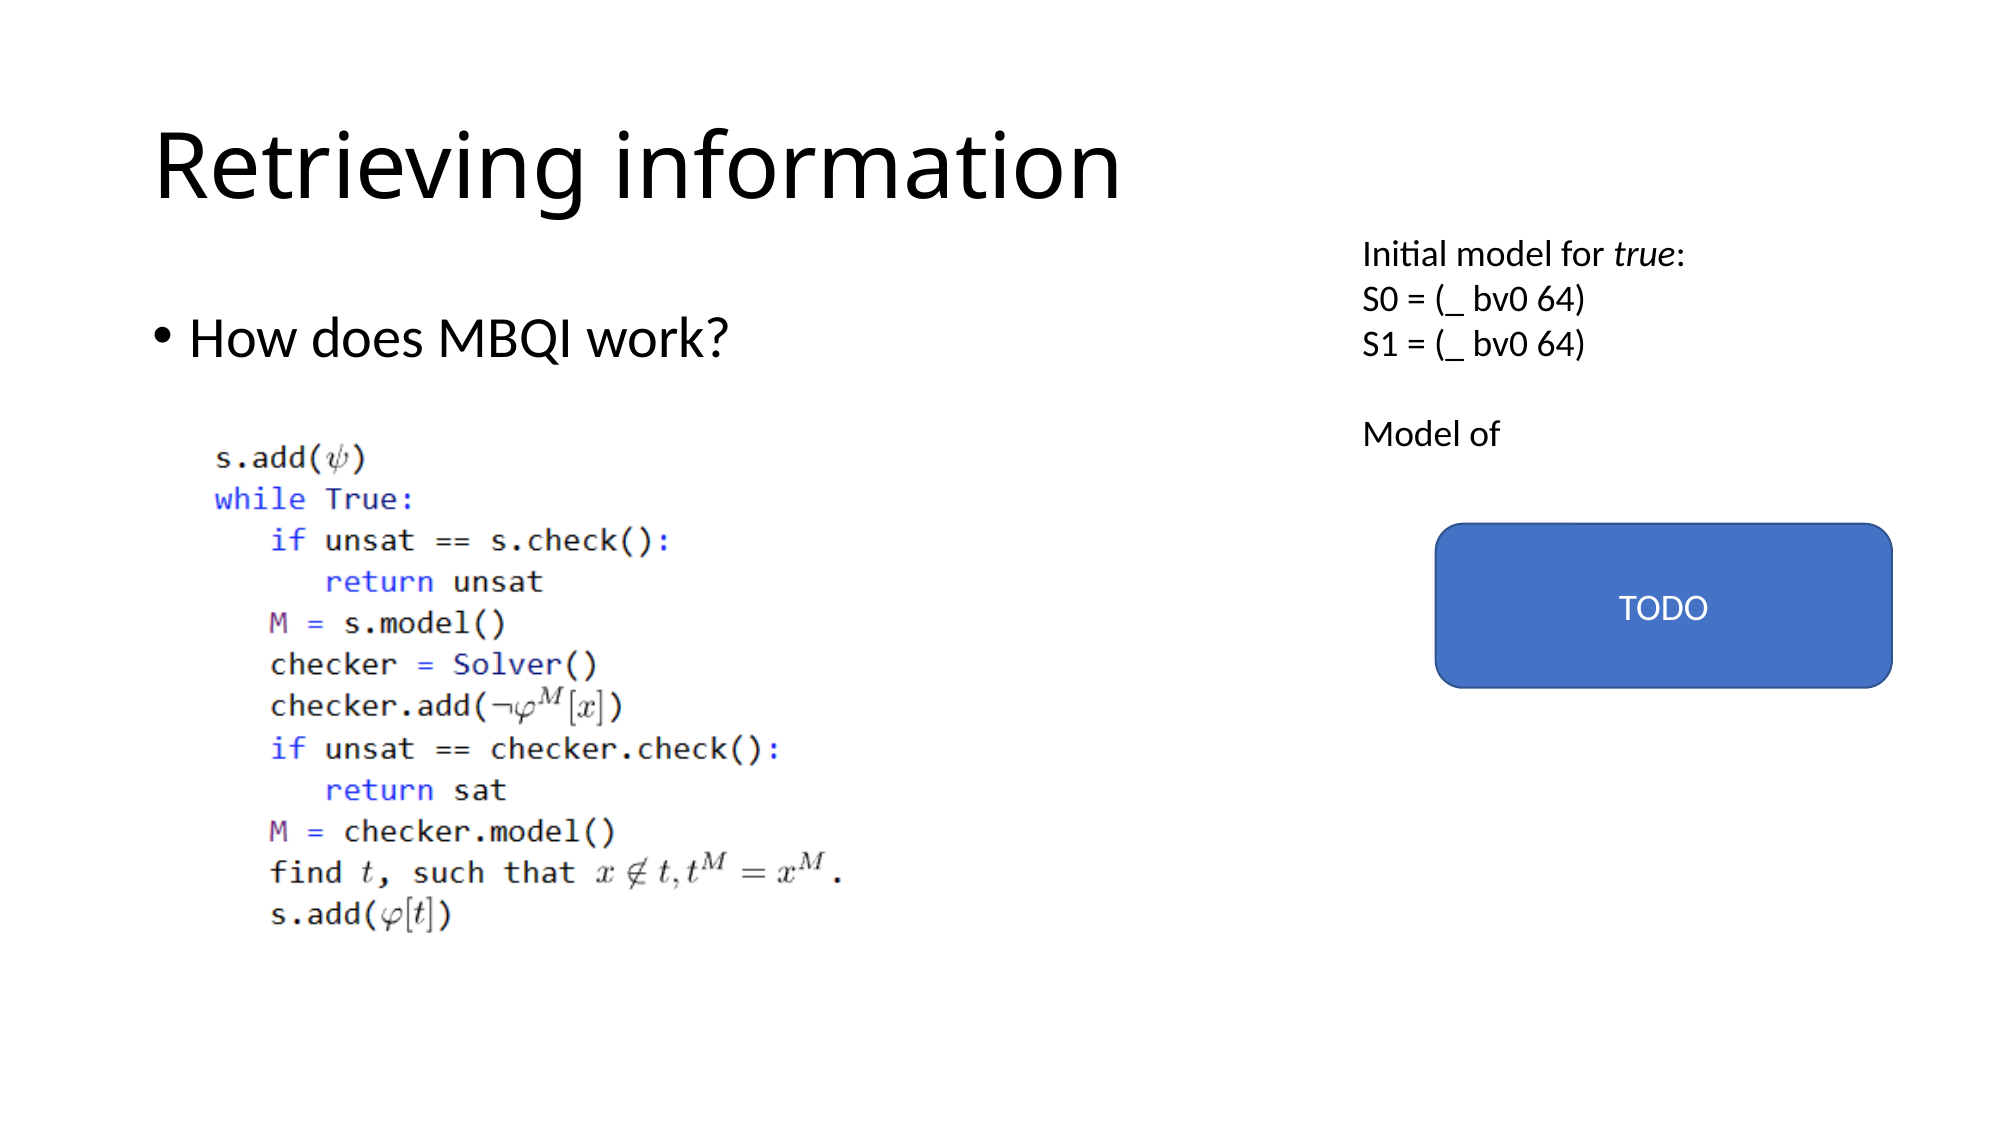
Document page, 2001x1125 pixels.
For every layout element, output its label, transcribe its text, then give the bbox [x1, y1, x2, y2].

list How does MBQI work? [137, 299, 1863, 1014]
title Retrieving information [137, 59, 1863, 278]
picture [165, 394, 1044, 952]
text_box Initial model for true: S0 = (_ bv0 64) S1 = (_ bv0 64) Model of [1347, 221, 1701, 461]
text_box TODO [1434, 522, 1893, 689]
